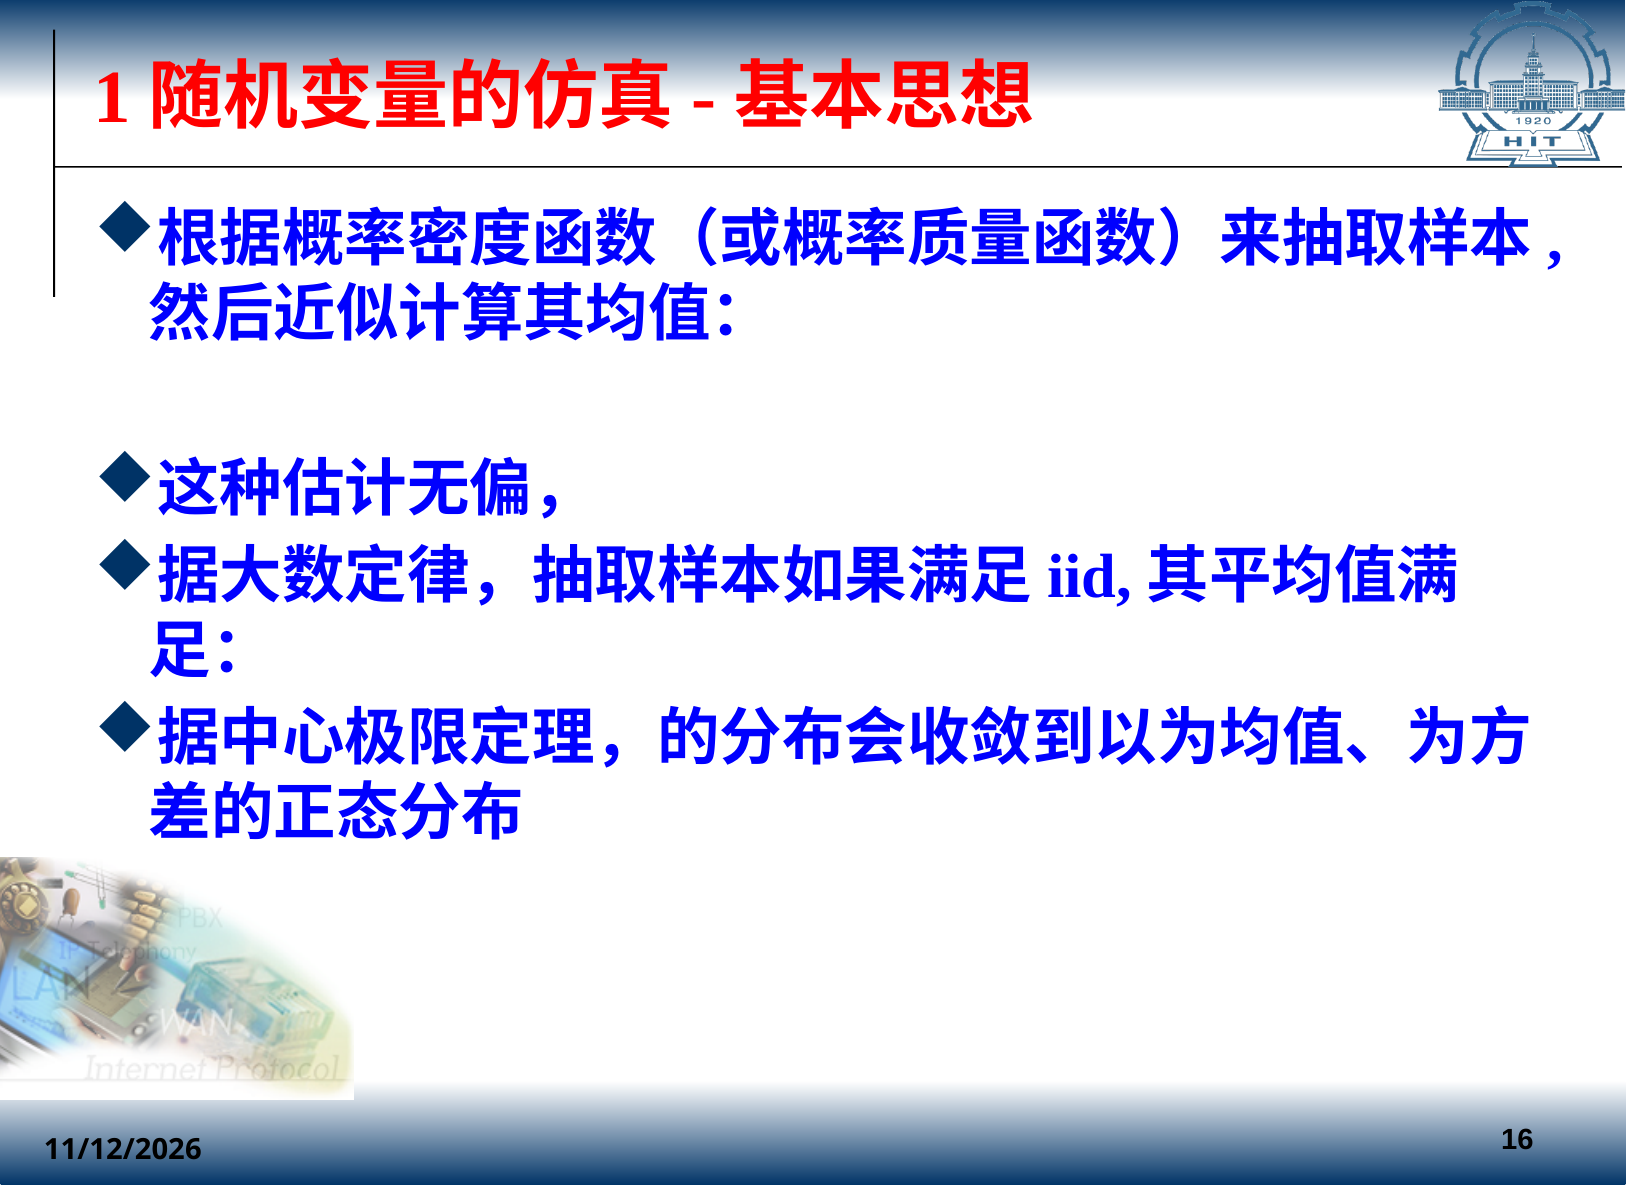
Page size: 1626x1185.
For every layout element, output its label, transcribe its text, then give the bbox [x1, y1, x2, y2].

title 1随机变量的仿真-基本思想 [78, 29, 1498, 155]
picture [0, 857, 354, 1100]
picture [1438, 1, 1626, 167]
